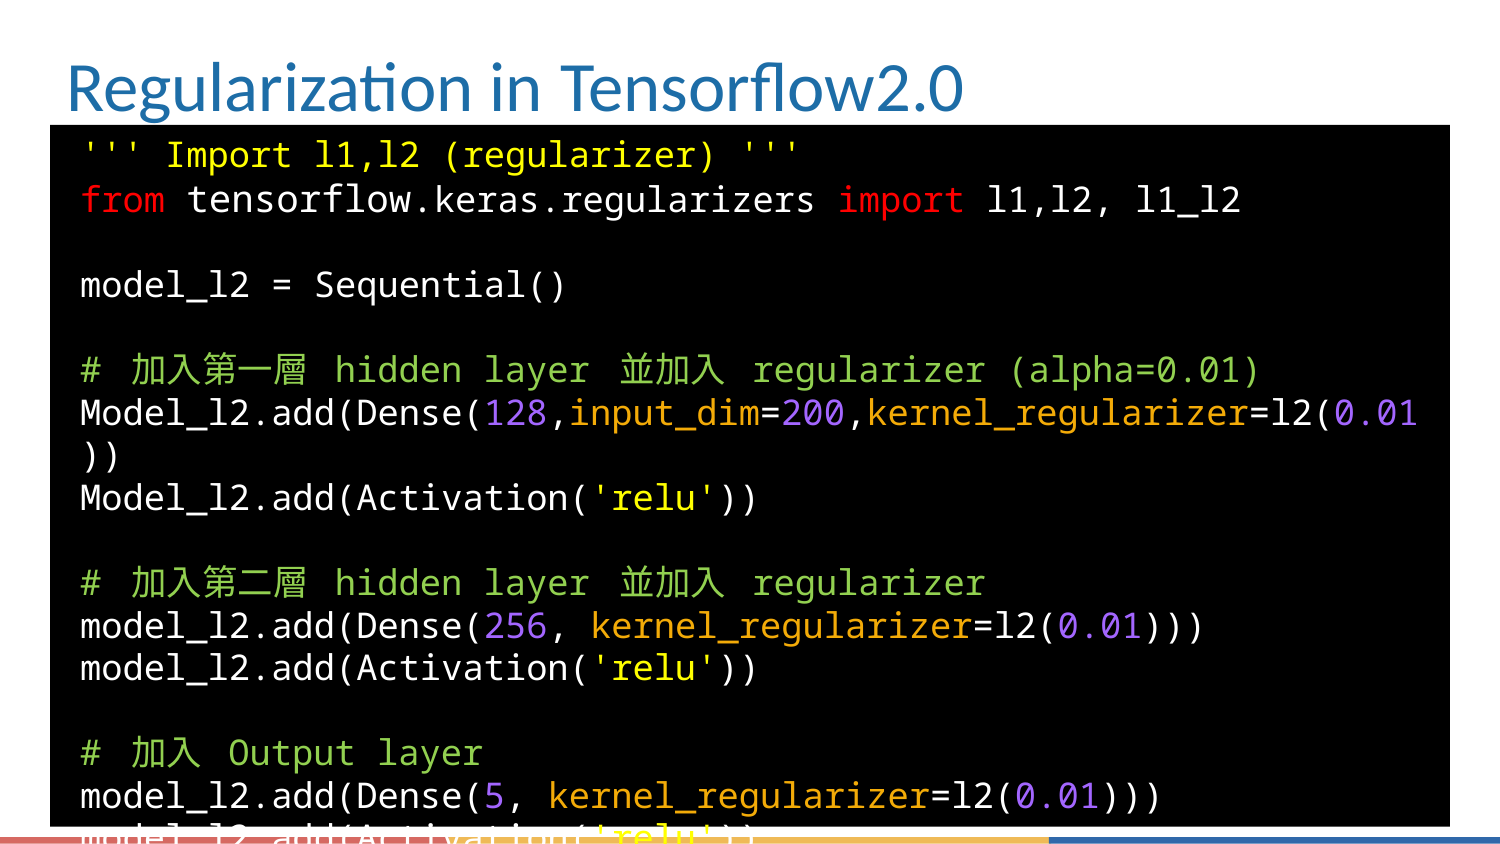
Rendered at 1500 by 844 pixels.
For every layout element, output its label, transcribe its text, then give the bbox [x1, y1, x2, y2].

text_box ''' Import l1,l2 (regularizer) ''' from tensorflow.keras.regularizers import l1,l2, l1_l2 model_l2 = Sequential() # 加入第一層 hidden layer 並加入 regularizer (alpha=0.01) Model_l2.add(Dense(128,input_dim=200,kernel_regularizer=l2(0.01)) Model_l2.add(Activation('relu')) # 加入第二層 hidden layer 並加入 regularizer model_l2.add(Dense(256, kernel_regularizer=l2(0.01))) model_l2.add(Activation('relu')) # 加入 Output layer model_l2.add(Dense(5, kernel_regularizer=l2(0.01))) model_l2.add(Activation('relu')) [50, 124, 1450, 827]
title Regularization in Tensorflow2.0 [51, 29, 1449, 124]
